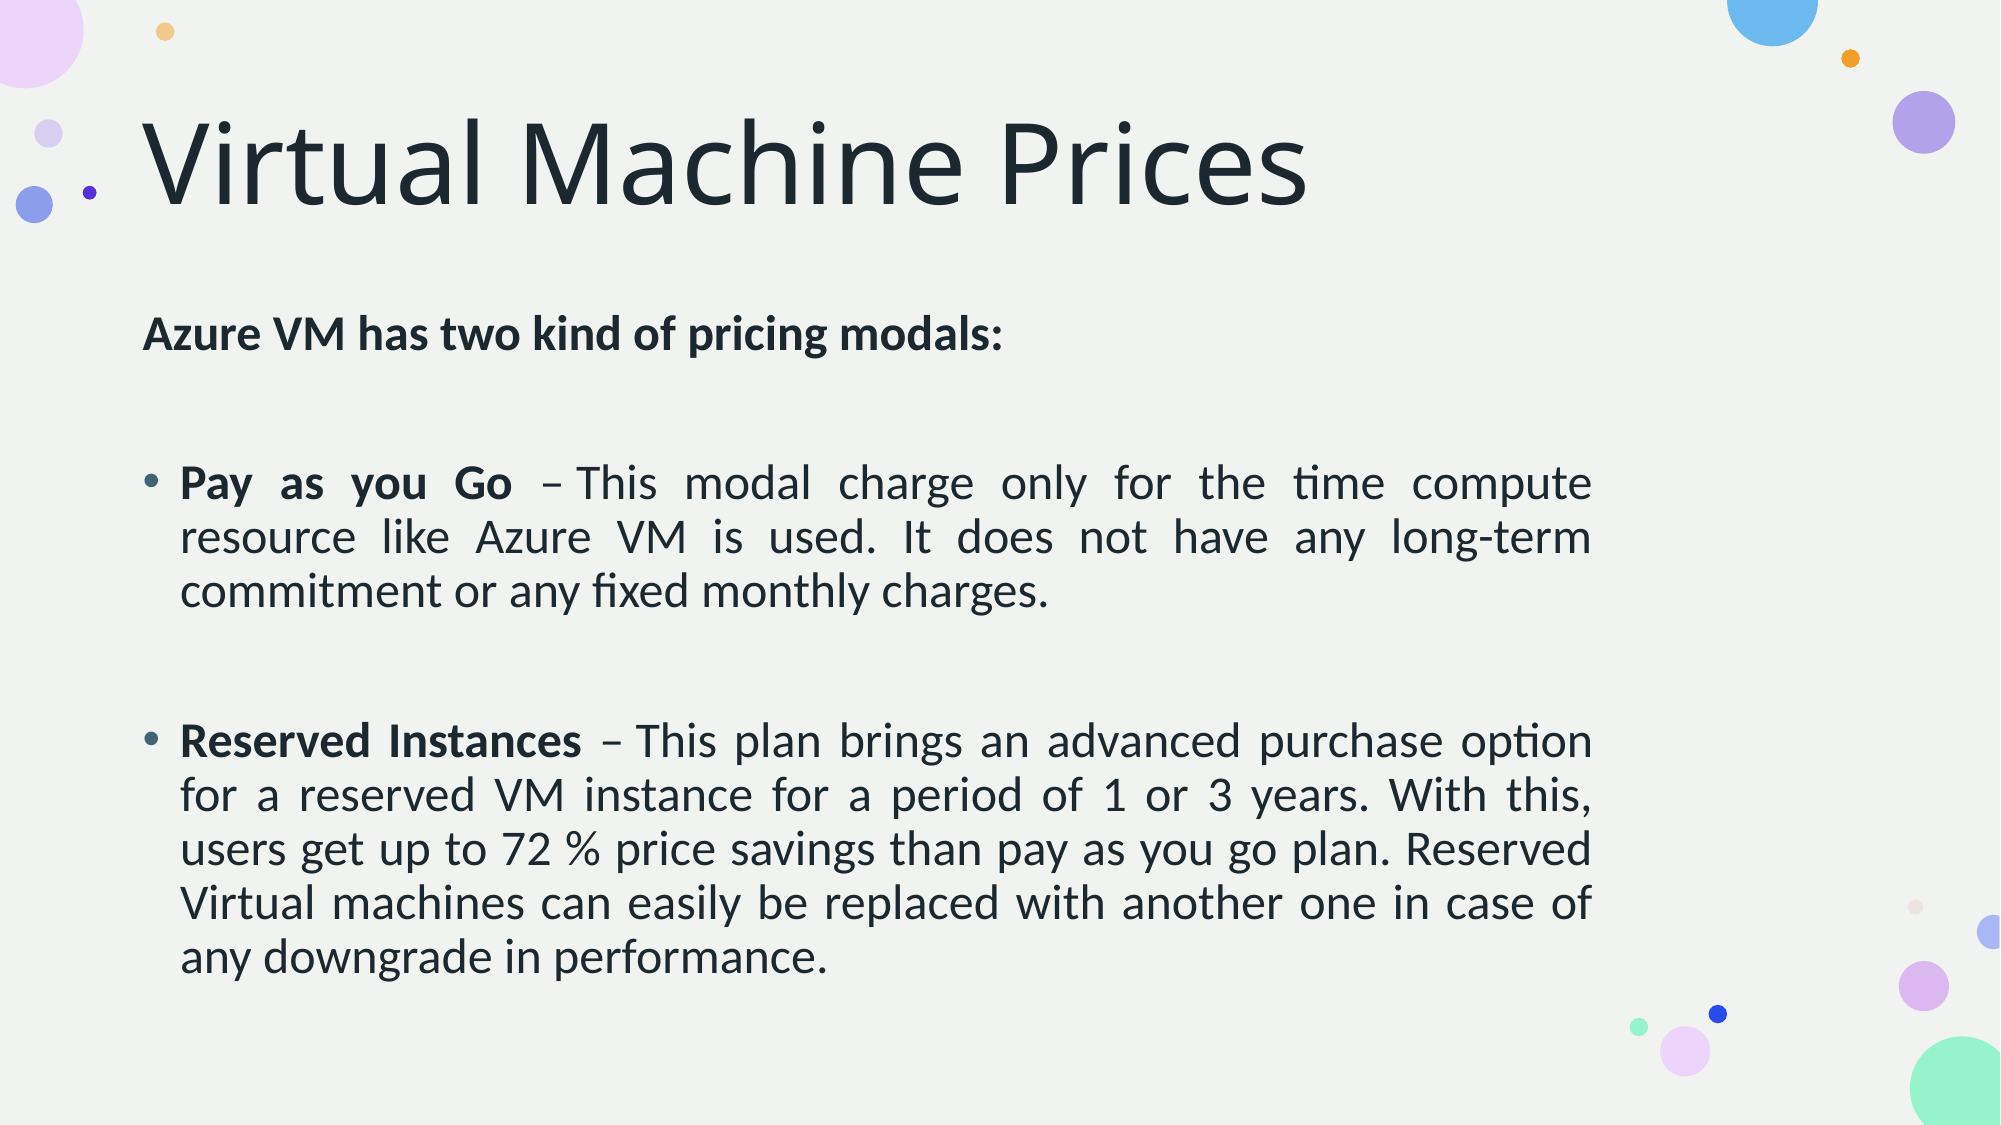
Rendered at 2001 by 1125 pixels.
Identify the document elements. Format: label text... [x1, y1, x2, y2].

title Virtual Machine Prices [127, 59, 1877, 278]
list Azure VM has two kind of pricing modals: Pay as you Go – This modal charge only for the time compute resource like Azure VM is used. It does not have any long-term commitment or any fixed monthly charges. Reserved Instances – This plan brings an advanced purchase option for a reserved VM instance for a period of 1 or 3 years. With this, users get up to 72 % price savings than pay as you go plan. Reserved Virtual machines can easily be replaced with another one in case of any downgrade in performance. [127, 299, 1609, 1014]
